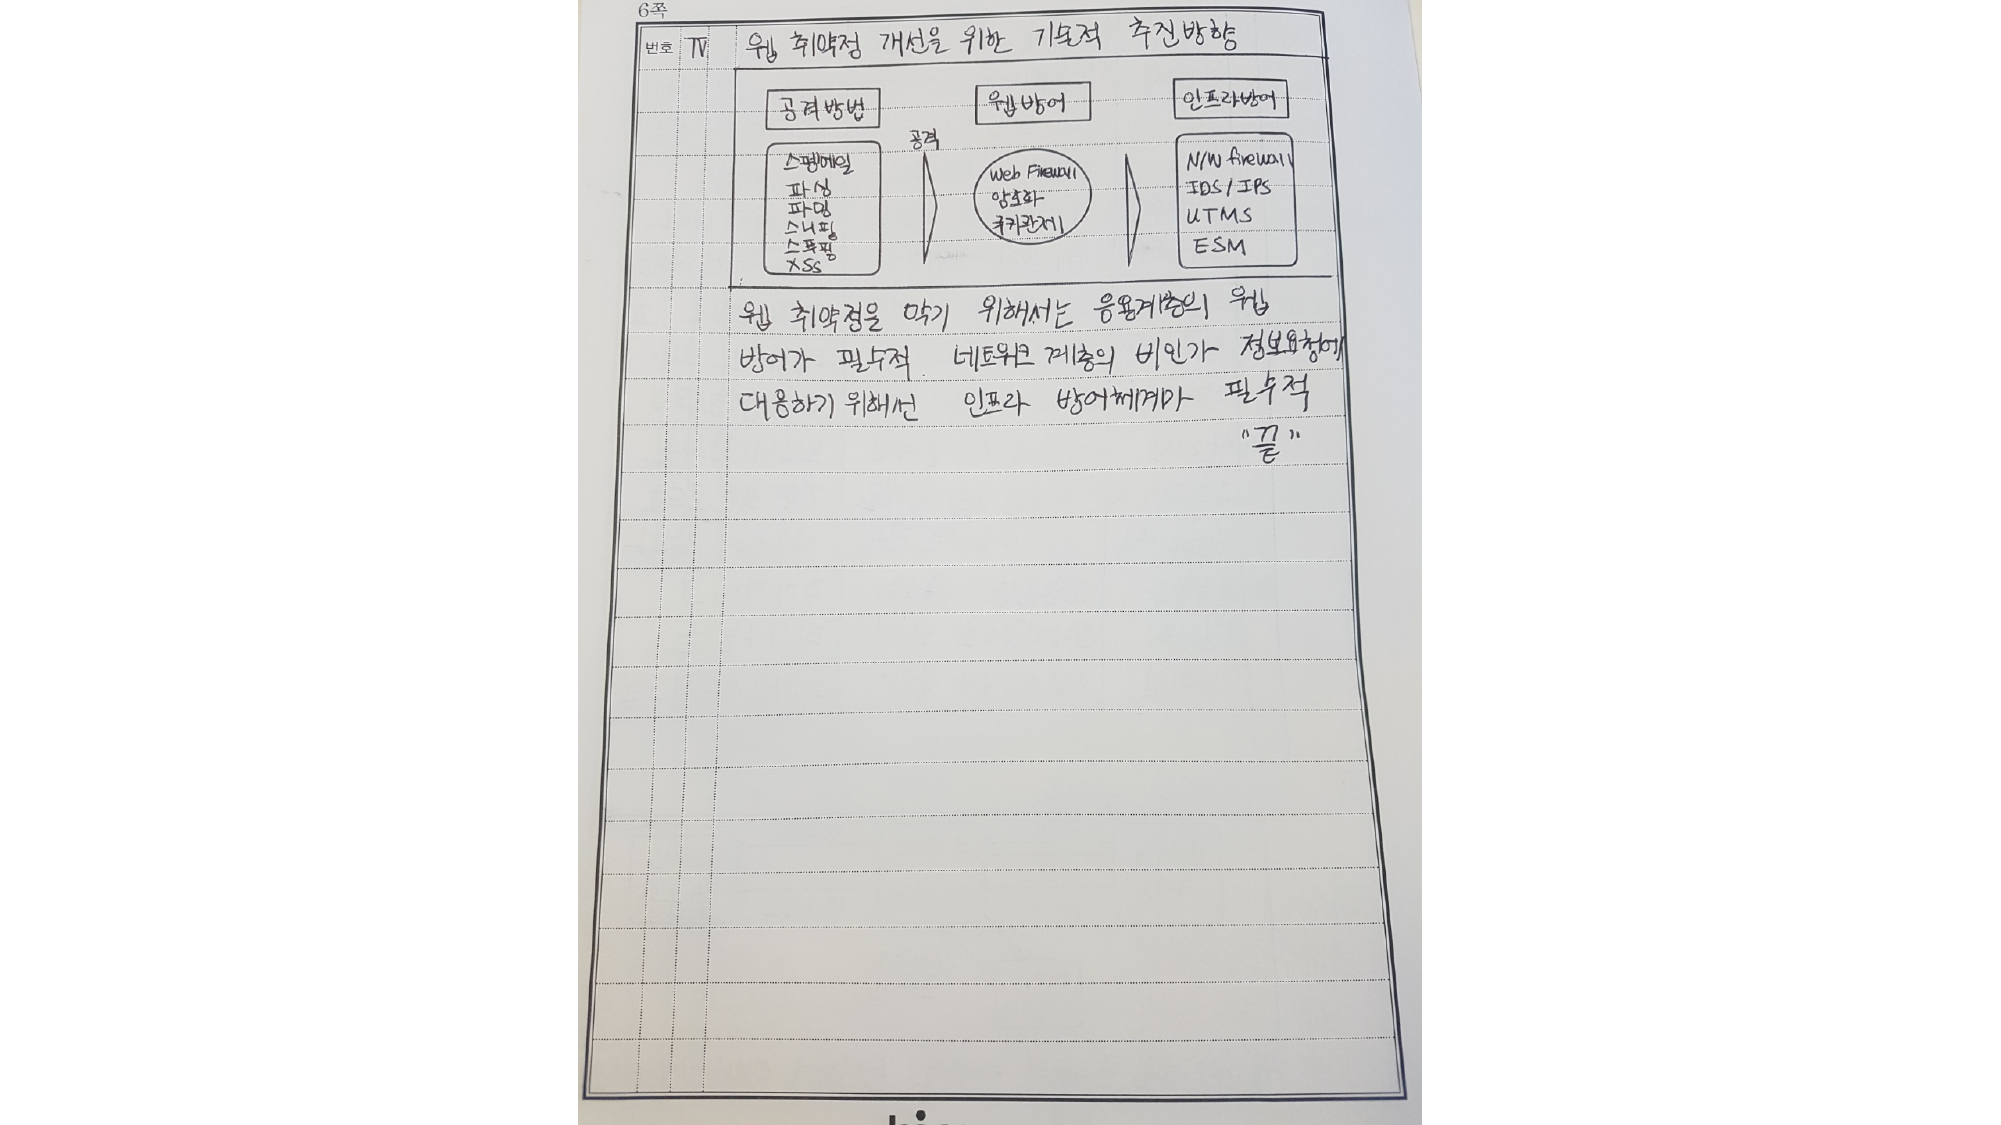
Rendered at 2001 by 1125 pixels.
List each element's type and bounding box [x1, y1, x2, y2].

picture [578, 0, 1422, 1125]
